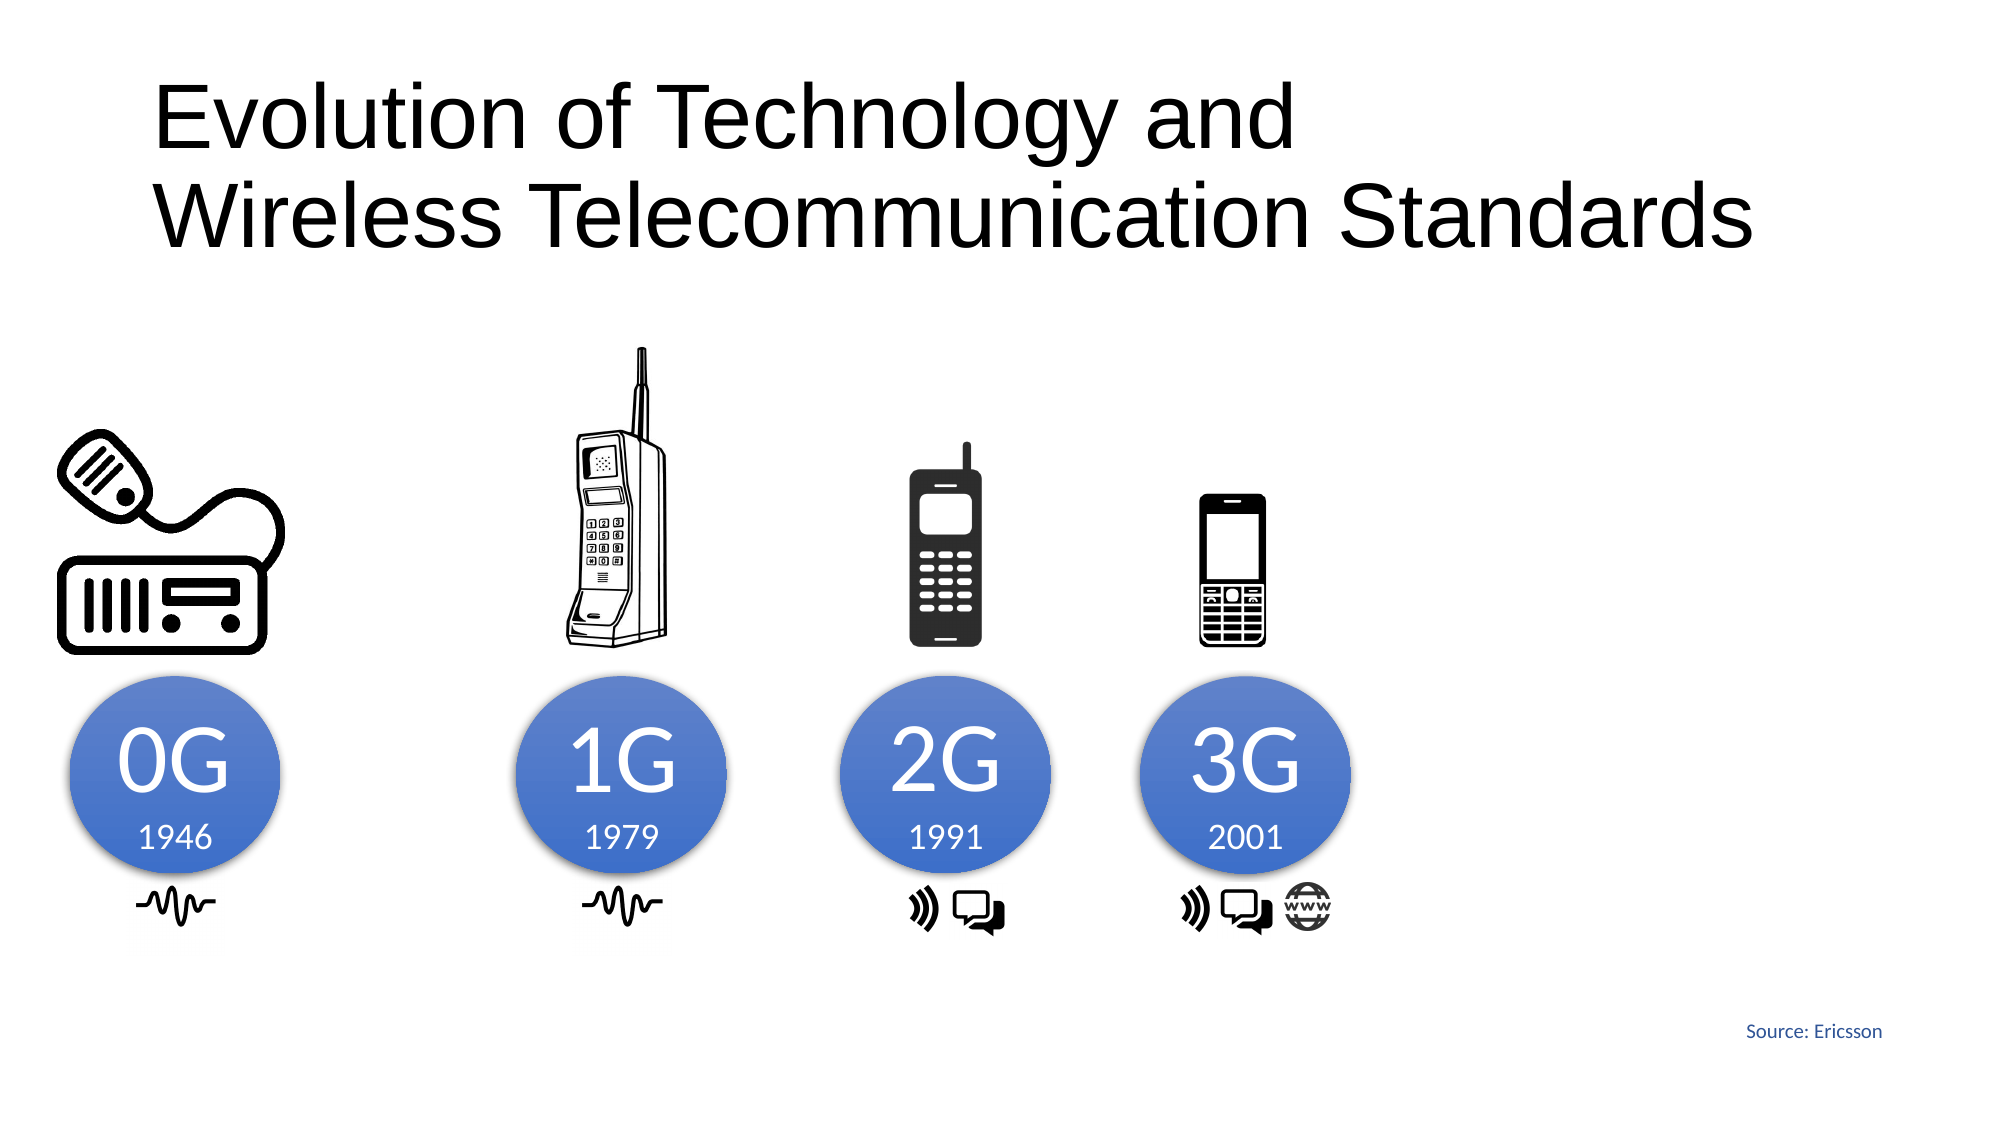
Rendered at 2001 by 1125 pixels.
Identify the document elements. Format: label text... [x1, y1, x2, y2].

picture [126, 856, 225, 956]
text_box 0G 1946 [69, 676, 281, 863]
picture [502, 339, 740, 656]
text_box 3G 2001 [1140, 676, 1352, 874]
picture [1140, 479, 1316, 655]
picture [1284, 882, 1331, 931]
picture [896, 882, 1008, 940]
picture [57, 429, 285, 655]
picture [1167, 882, 1276, 939]
title Evolution of Technology and Wireless Telecommunication Standards [137, 59, 1863, 278]
text_box 2G 1991 [840, 675, 1052, 874]
text_box 1G 1979 [516, 676, 727, 862]
picture [833, 432, 1058, 656]
picture [572, 856, 672, 956]
text_box Source: Ericsson [1723, 1010, 1907, 1051]
